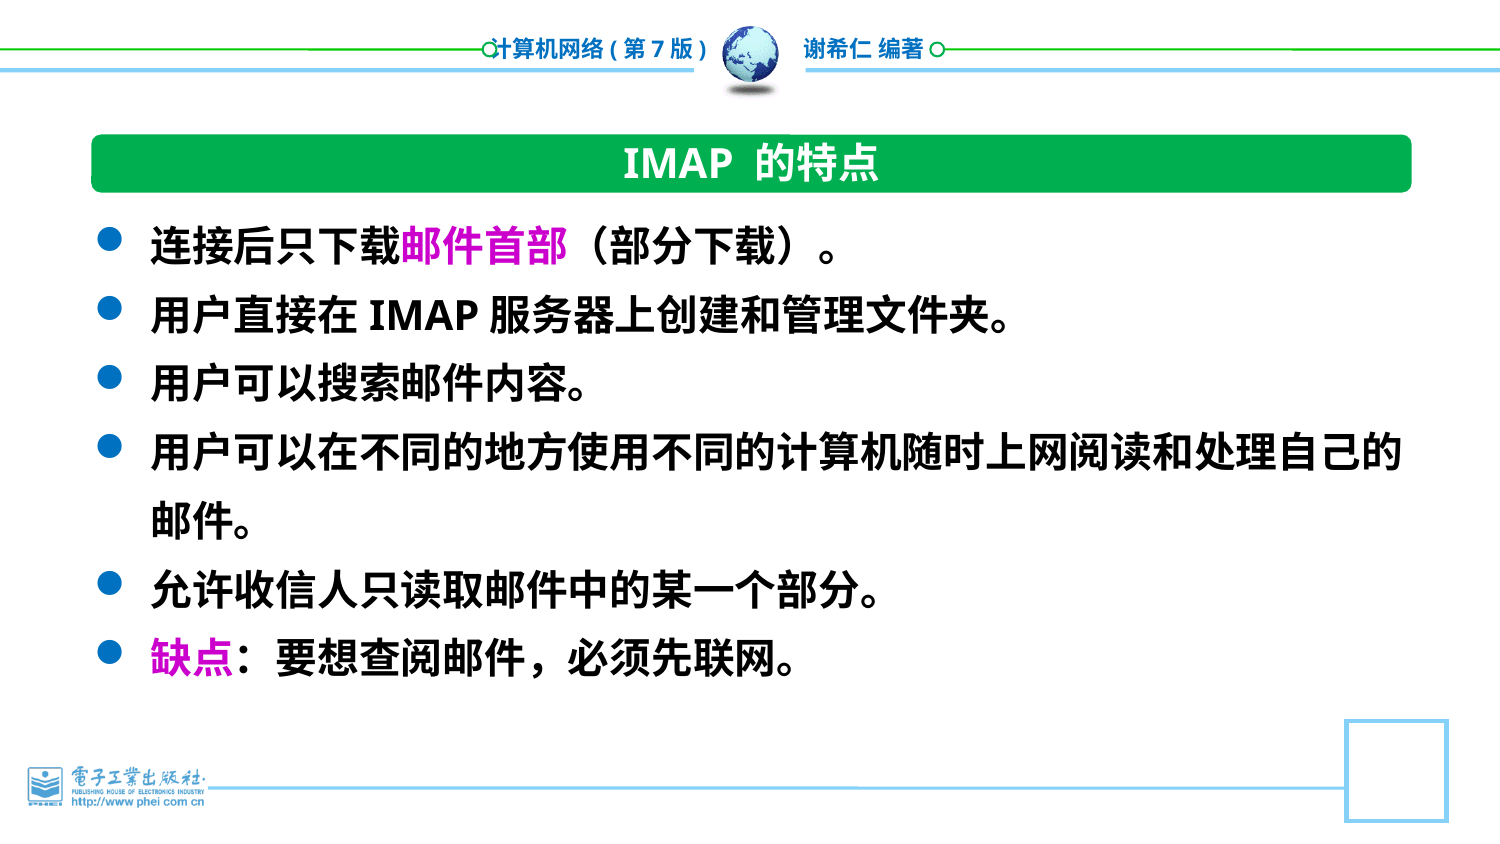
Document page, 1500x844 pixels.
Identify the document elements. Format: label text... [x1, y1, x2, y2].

text_box [895, 134, 1412, 193]
text_box IMAP 的特点 [608, 129, 895, 193]
text_box 连接后只下载邮件首部（部分下载）。 用户直接在IMAP服务器上创建和管理文件夹。 用户可以搜索邮件内容。 用户可以在不同的地方使用不同的计算机随时上网阅读和处理自己的邮件。 允许收信人只读取邮件中的某一个部分。 缺点：要想查阅邮件，必须先联网。 [79, 193, 1439, 690]
text_box [91, 134, 608, 193]
picture [720, 24, 780, 100]
picture [23, 764, 208, 809]
